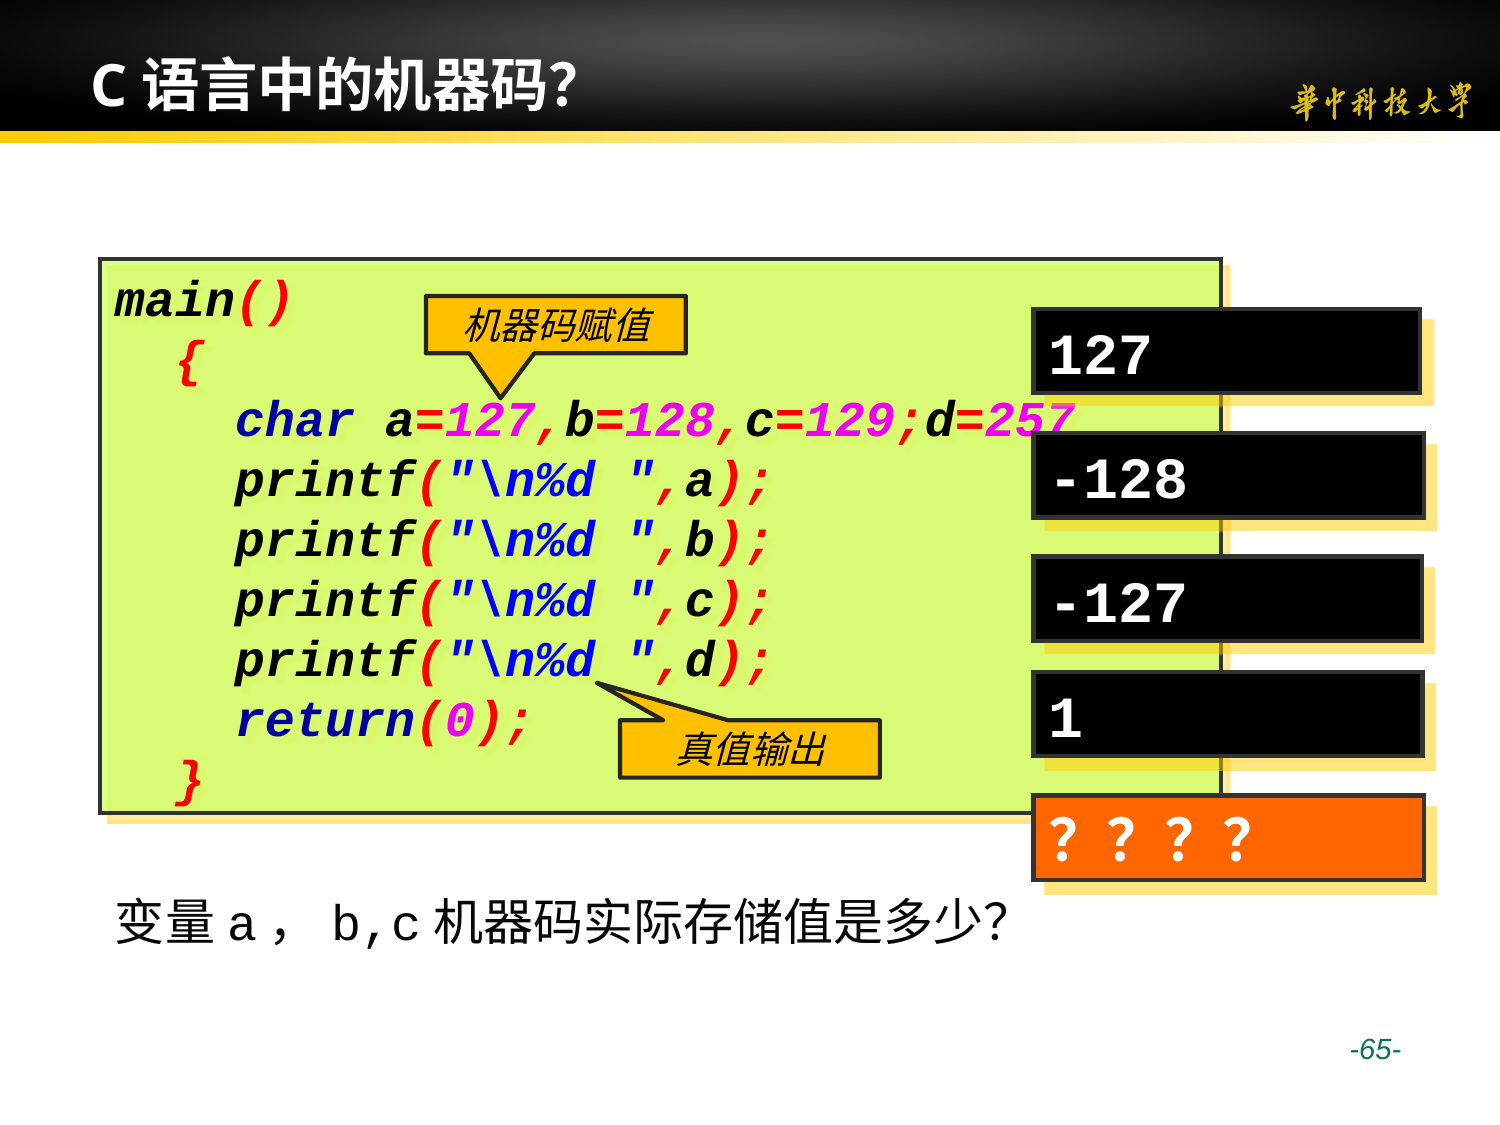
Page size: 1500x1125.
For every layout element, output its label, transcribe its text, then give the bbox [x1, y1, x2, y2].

text_box 机器码赋值 [423, 293, 688, 401]
text_box main() { char a=127,b=128,c=129;d=257 printf("\n%d ",a); printf("\n%d ",b); printf("\n%d ",c); printf("\n%d ",d); return(0); } [100, 258, 1221, 814]
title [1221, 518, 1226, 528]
title C语言中的定点数 [111, 814, 1033, 819]
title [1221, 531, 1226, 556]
text_box -127 [1033, 556, 1423, 642]
text_box 变量a，b,c机器码实际存储值是多少？ [100, 882, 1176, 958]
text_box 真值输出 [594, 680, 882, 780]
text_box ？？？？ [1033, 795, 1425, 880]
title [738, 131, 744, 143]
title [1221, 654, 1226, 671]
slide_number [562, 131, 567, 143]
slide_number -65- [1257, 1023, 1425, 1102]
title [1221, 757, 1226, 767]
text_box 127 [1033, 308, 1421, 394]
title C语言中的机器码？ [74, 34, 1426, 131]
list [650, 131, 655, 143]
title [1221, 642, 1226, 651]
title C语言中的定点数 [1221, 266, 1226, 308]
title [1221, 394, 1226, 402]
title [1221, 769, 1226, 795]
picture [0, 0, 1500, 131]
text_box -128 [1033, 433, 1425, 518]
text_box 1 [1033, 671, 1423, 757]
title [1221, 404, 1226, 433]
